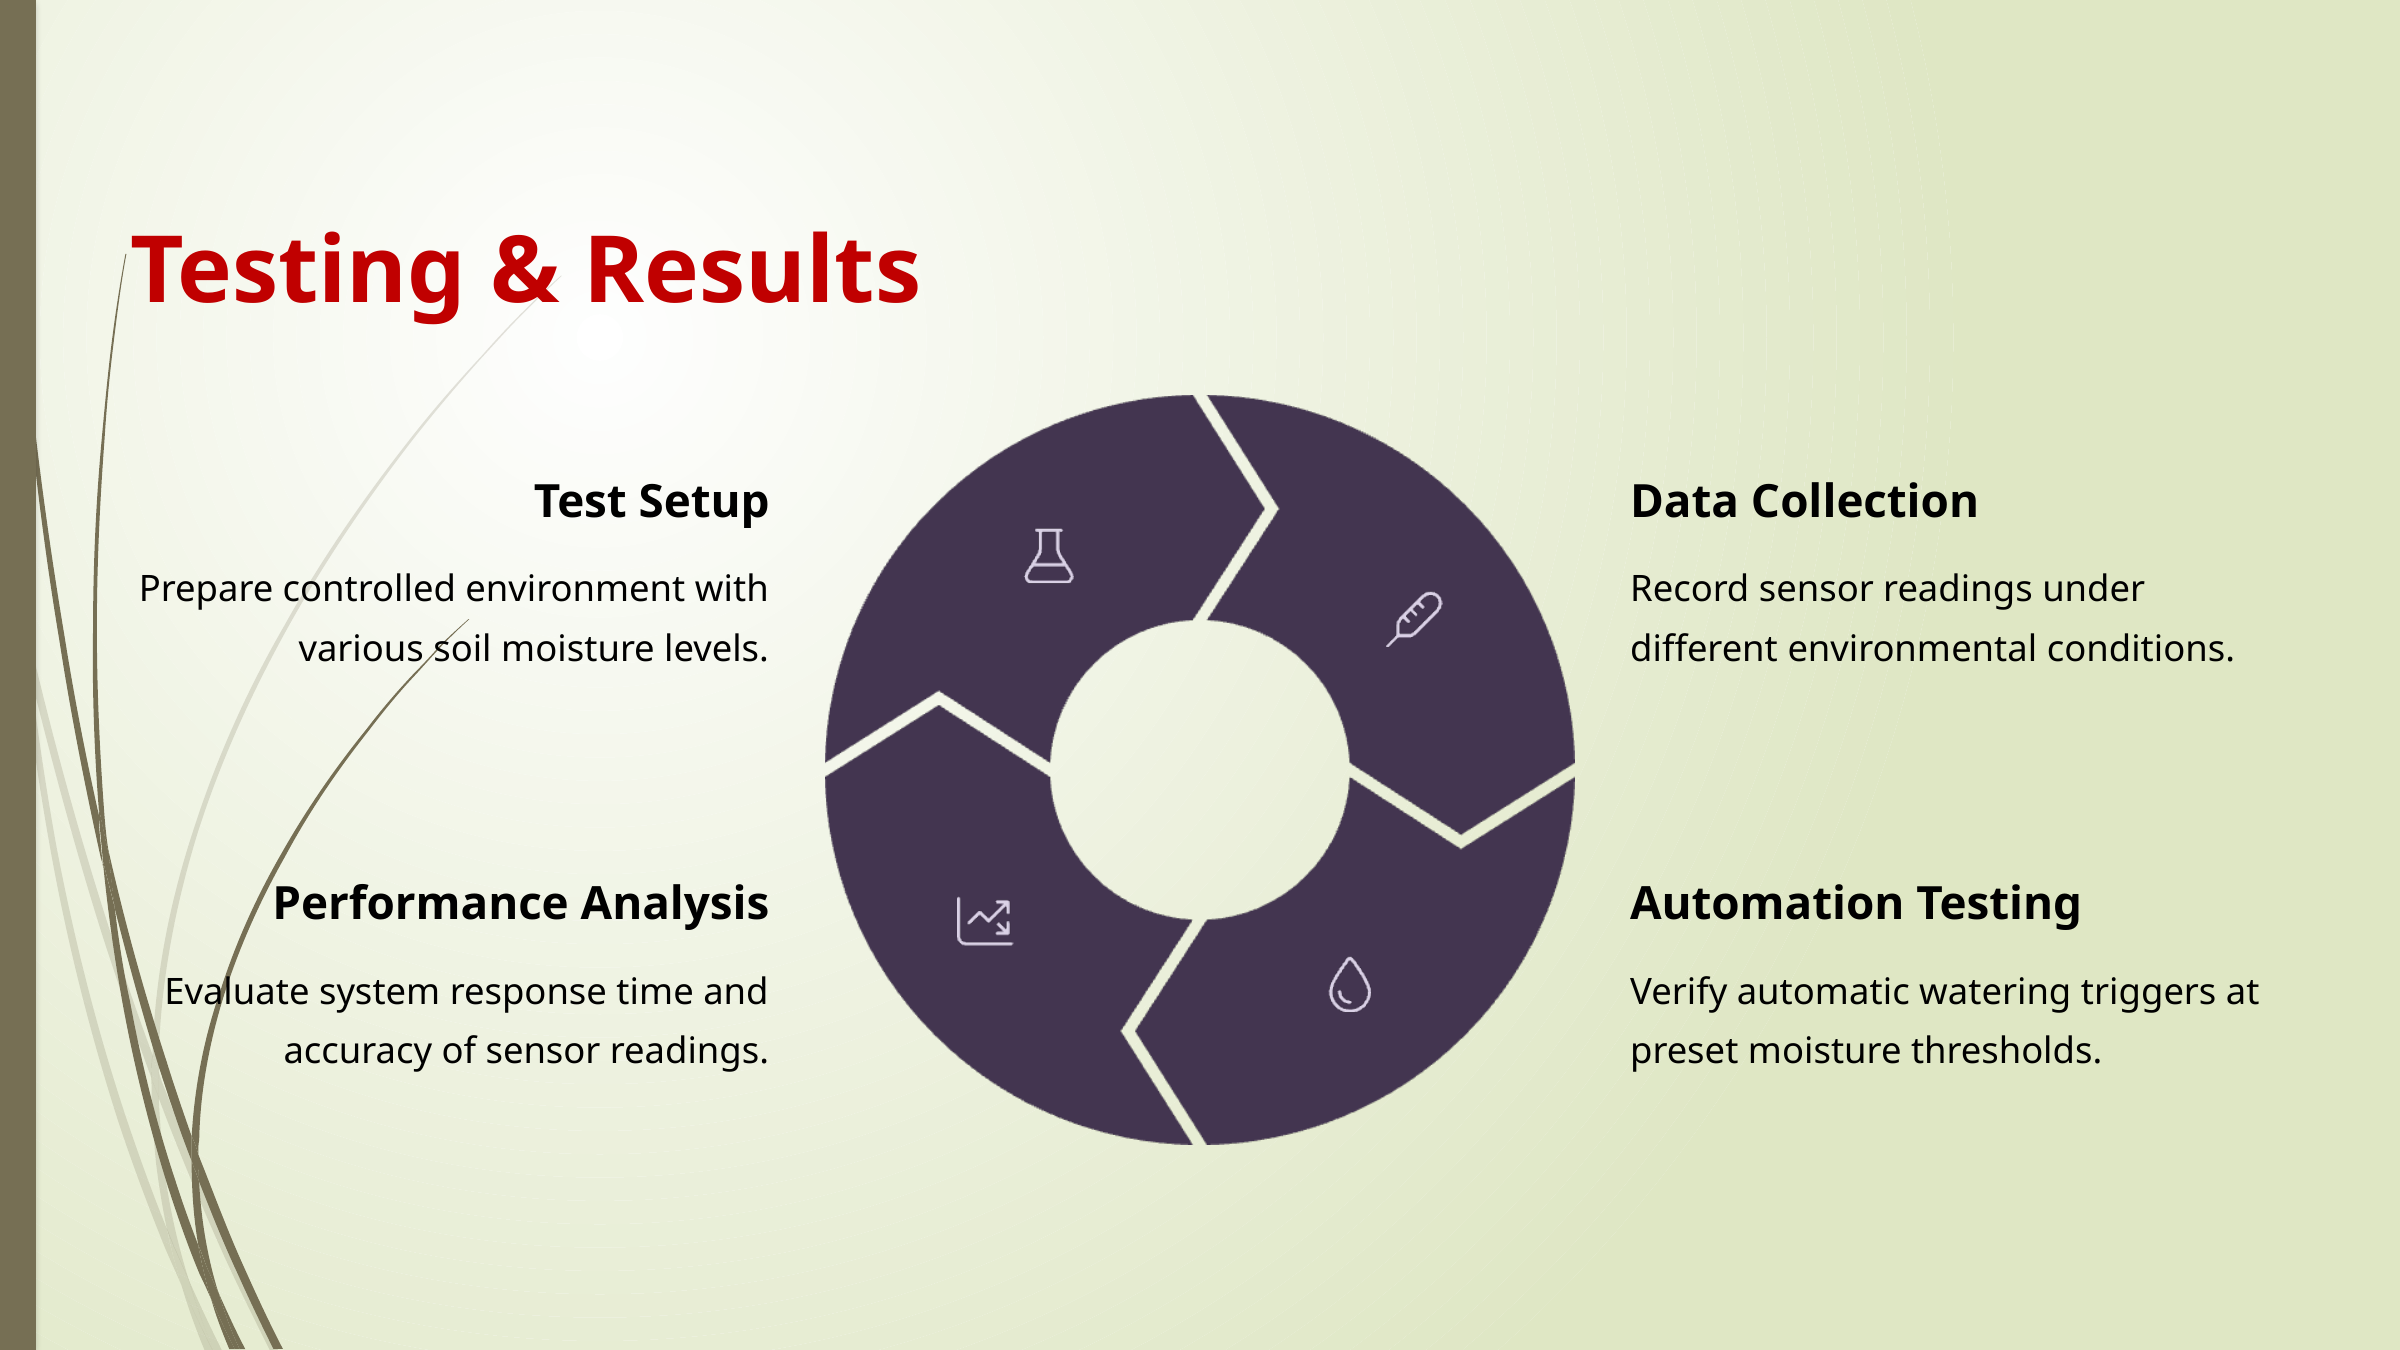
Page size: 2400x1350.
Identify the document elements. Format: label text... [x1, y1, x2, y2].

text_box Performance Analysis [304, 871, 770, 930]
picture [825, 395, 1575, 1145]
text_box Record sensor readings under different environmental conditions. [1630, 549, 2270, 669]
text_box Evaluate system response time and accuracy of sensor readings. [130, 952, 770, 1072]
text_box Verify automatic watering triggers at preset moisture thresholds. [1630, 952, 2270, 1072]
text_box Testing & Results [130, 205, 1061, 322]
text_box Automation Testing [1630, 871, 2096, 930]
text_box Test Setup [304, 469, 770, 528]
text_box Data Collection [1630, 469, 2096, 528]
text_box Prepare controlled environment with various soil moisture levels. [130, 549, 770, 669]
